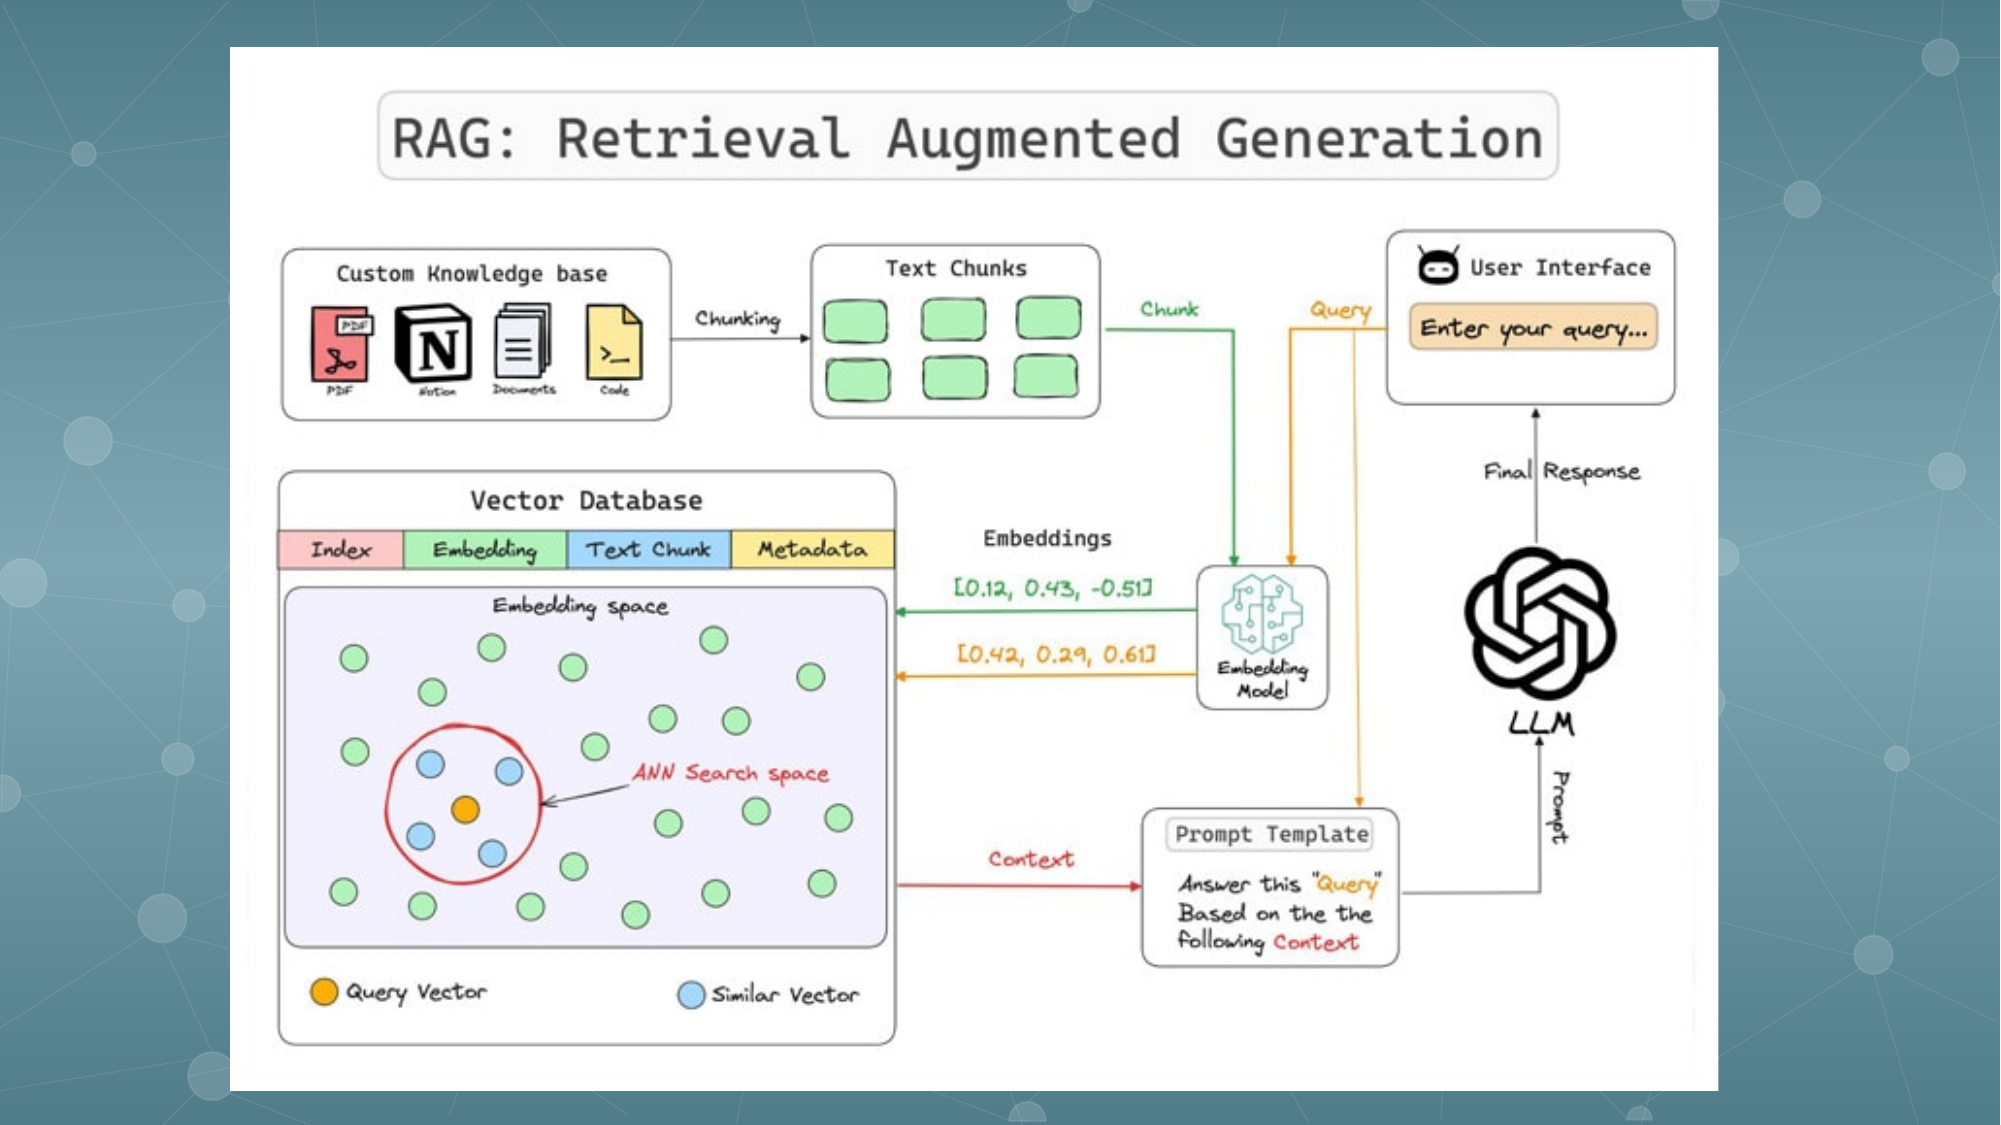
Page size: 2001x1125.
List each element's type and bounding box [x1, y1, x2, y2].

picture [229, 47, 1719, 1091]
